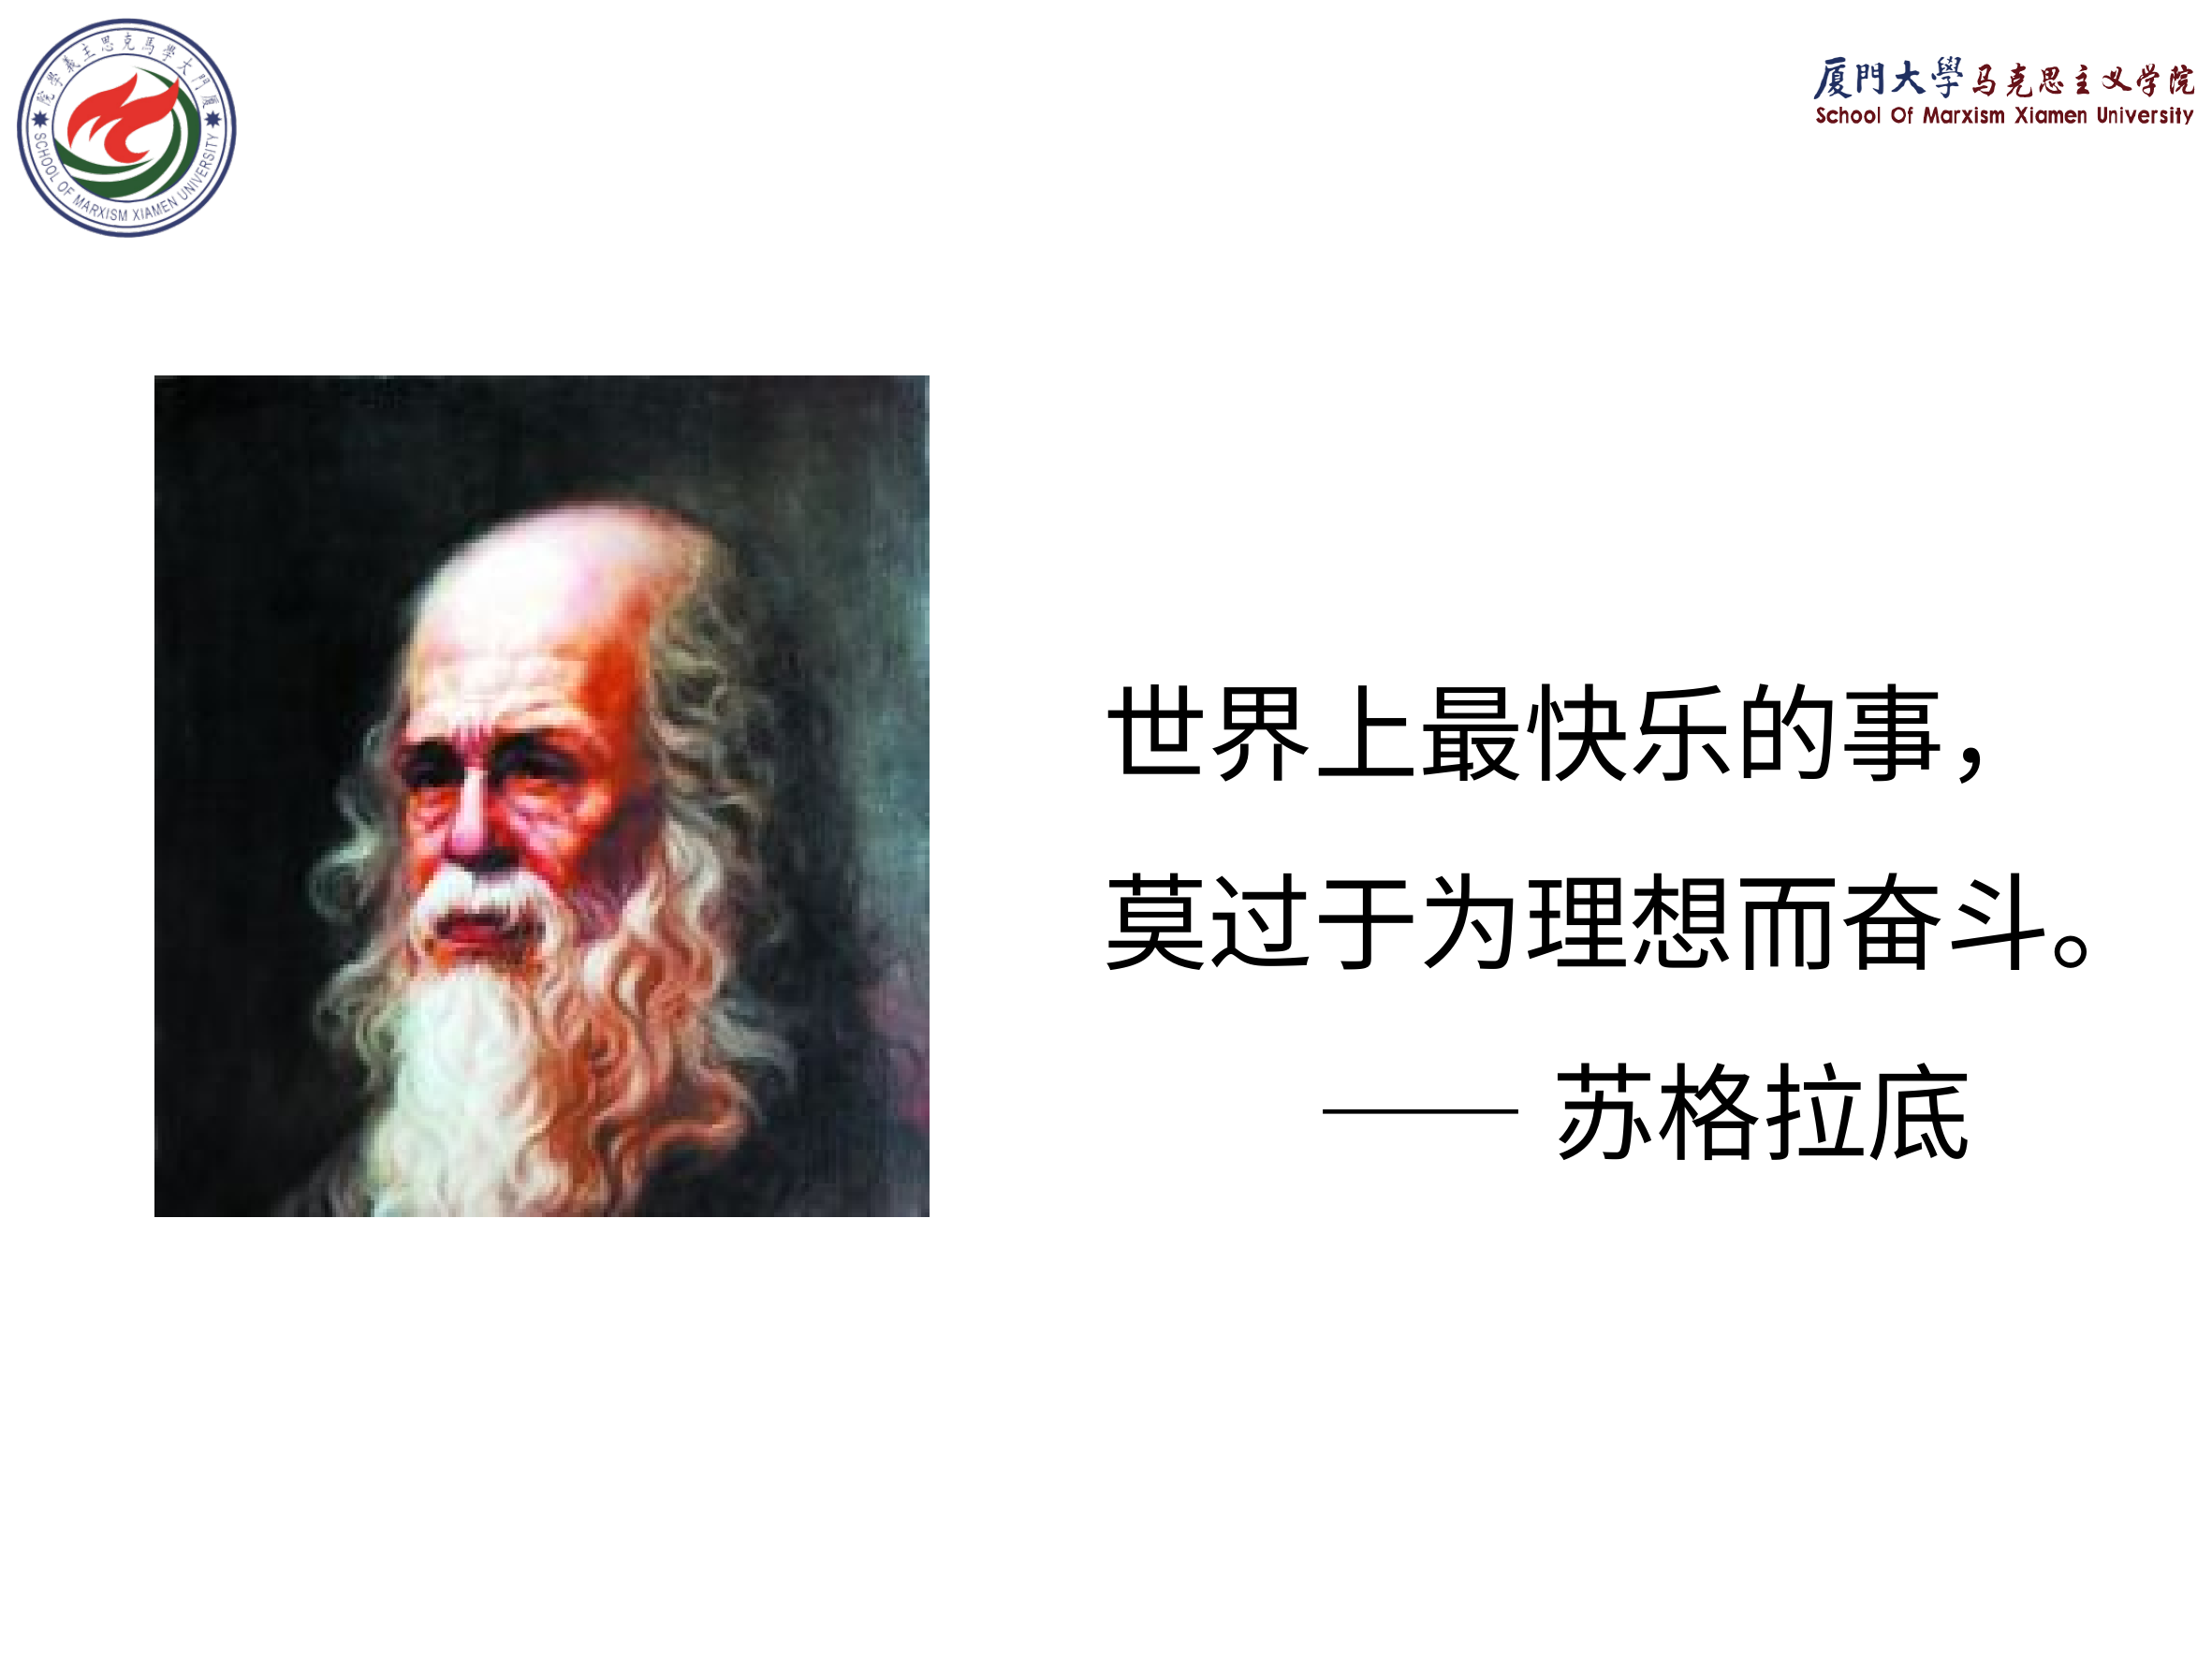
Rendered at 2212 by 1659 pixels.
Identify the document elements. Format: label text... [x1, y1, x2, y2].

text_box 世界上最快乐的事， 莫过于为理想而奋斗。 ——苏格拉底 [1089, 596, 2170, 1180]
picture [1808, 50, 2200, 132]
picture [154, 375, 930, 1217]
picture [16, 17, 238, 239]
